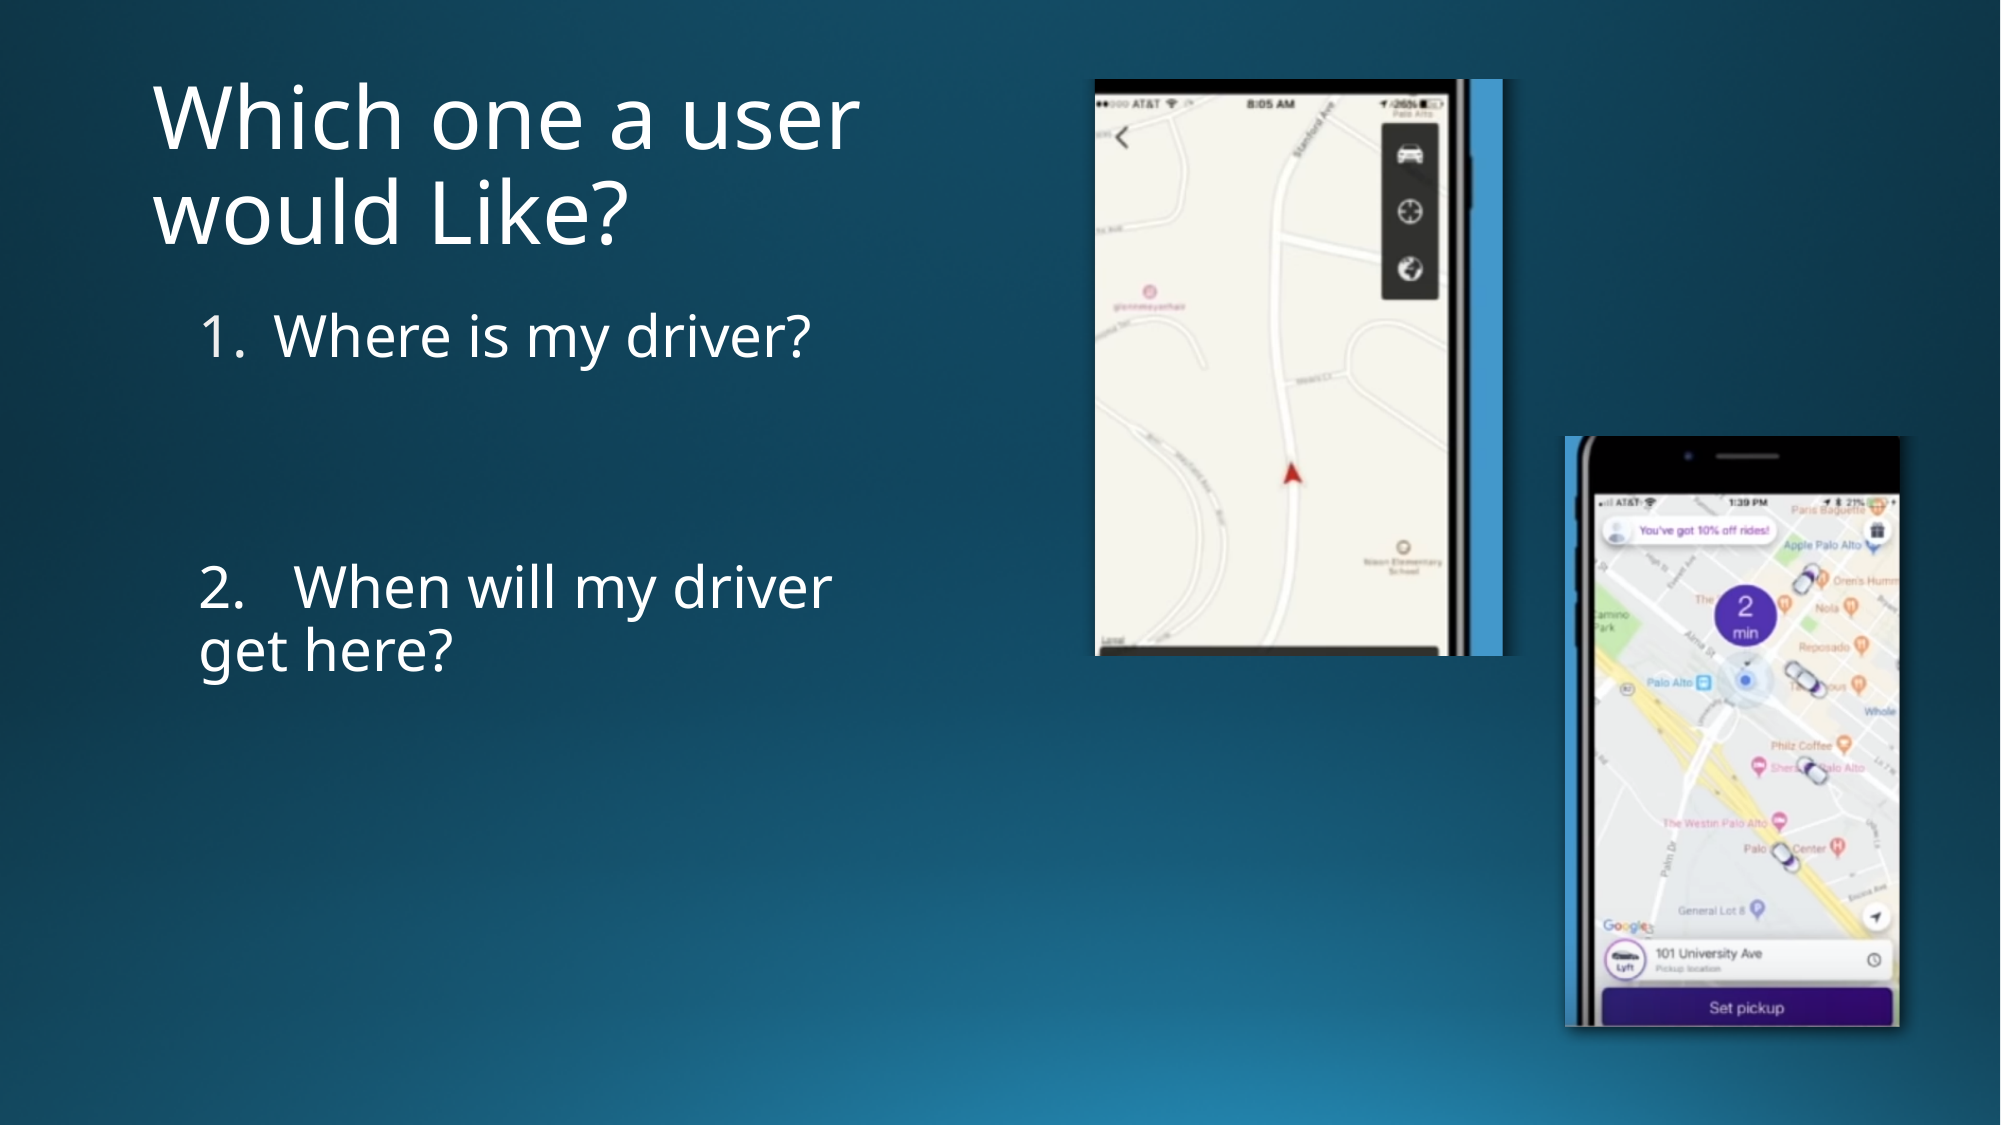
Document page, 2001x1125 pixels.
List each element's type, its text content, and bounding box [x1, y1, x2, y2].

picture [0, 0, 2001, 1125]
title Which one a user would Like? [137, 59, 930, 278]
list Where is my driver? 2. When will my driver get here? [183, 299, 930, 1014]
